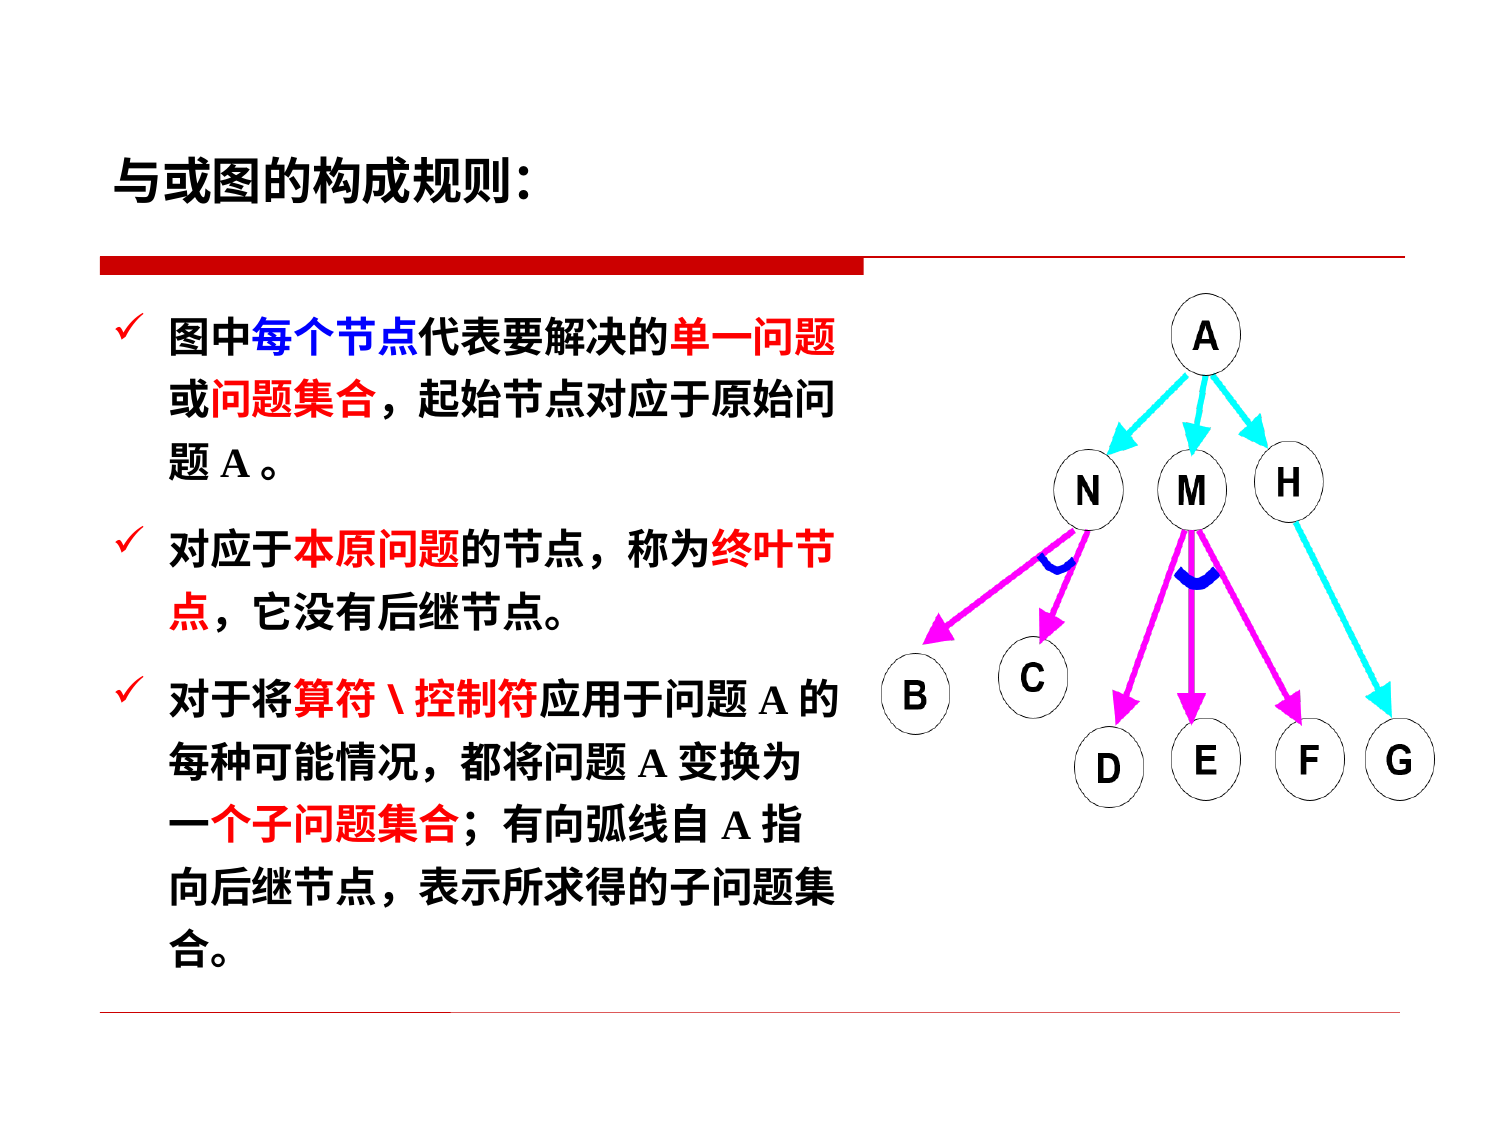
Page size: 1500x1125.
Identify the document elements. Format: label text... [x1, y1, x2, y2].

picture [879, 293, 1436, 816]
text_box 与或图的构成规则： [112, 149, 585, 224]
text_box 图中每个节点代表要解决的单一问题或问题集合，起始节点对应于原始问题A。 对应于本原问题的节点，称为终叶节点，它没有后继节点。 对于将算符\控制符应用于问题A的每种可能情况，都将问题A变换为一个子问题集合；有向弧线自A指向后继节点，表示所求得的子问题集合。 [112, 290, 857, 917]
